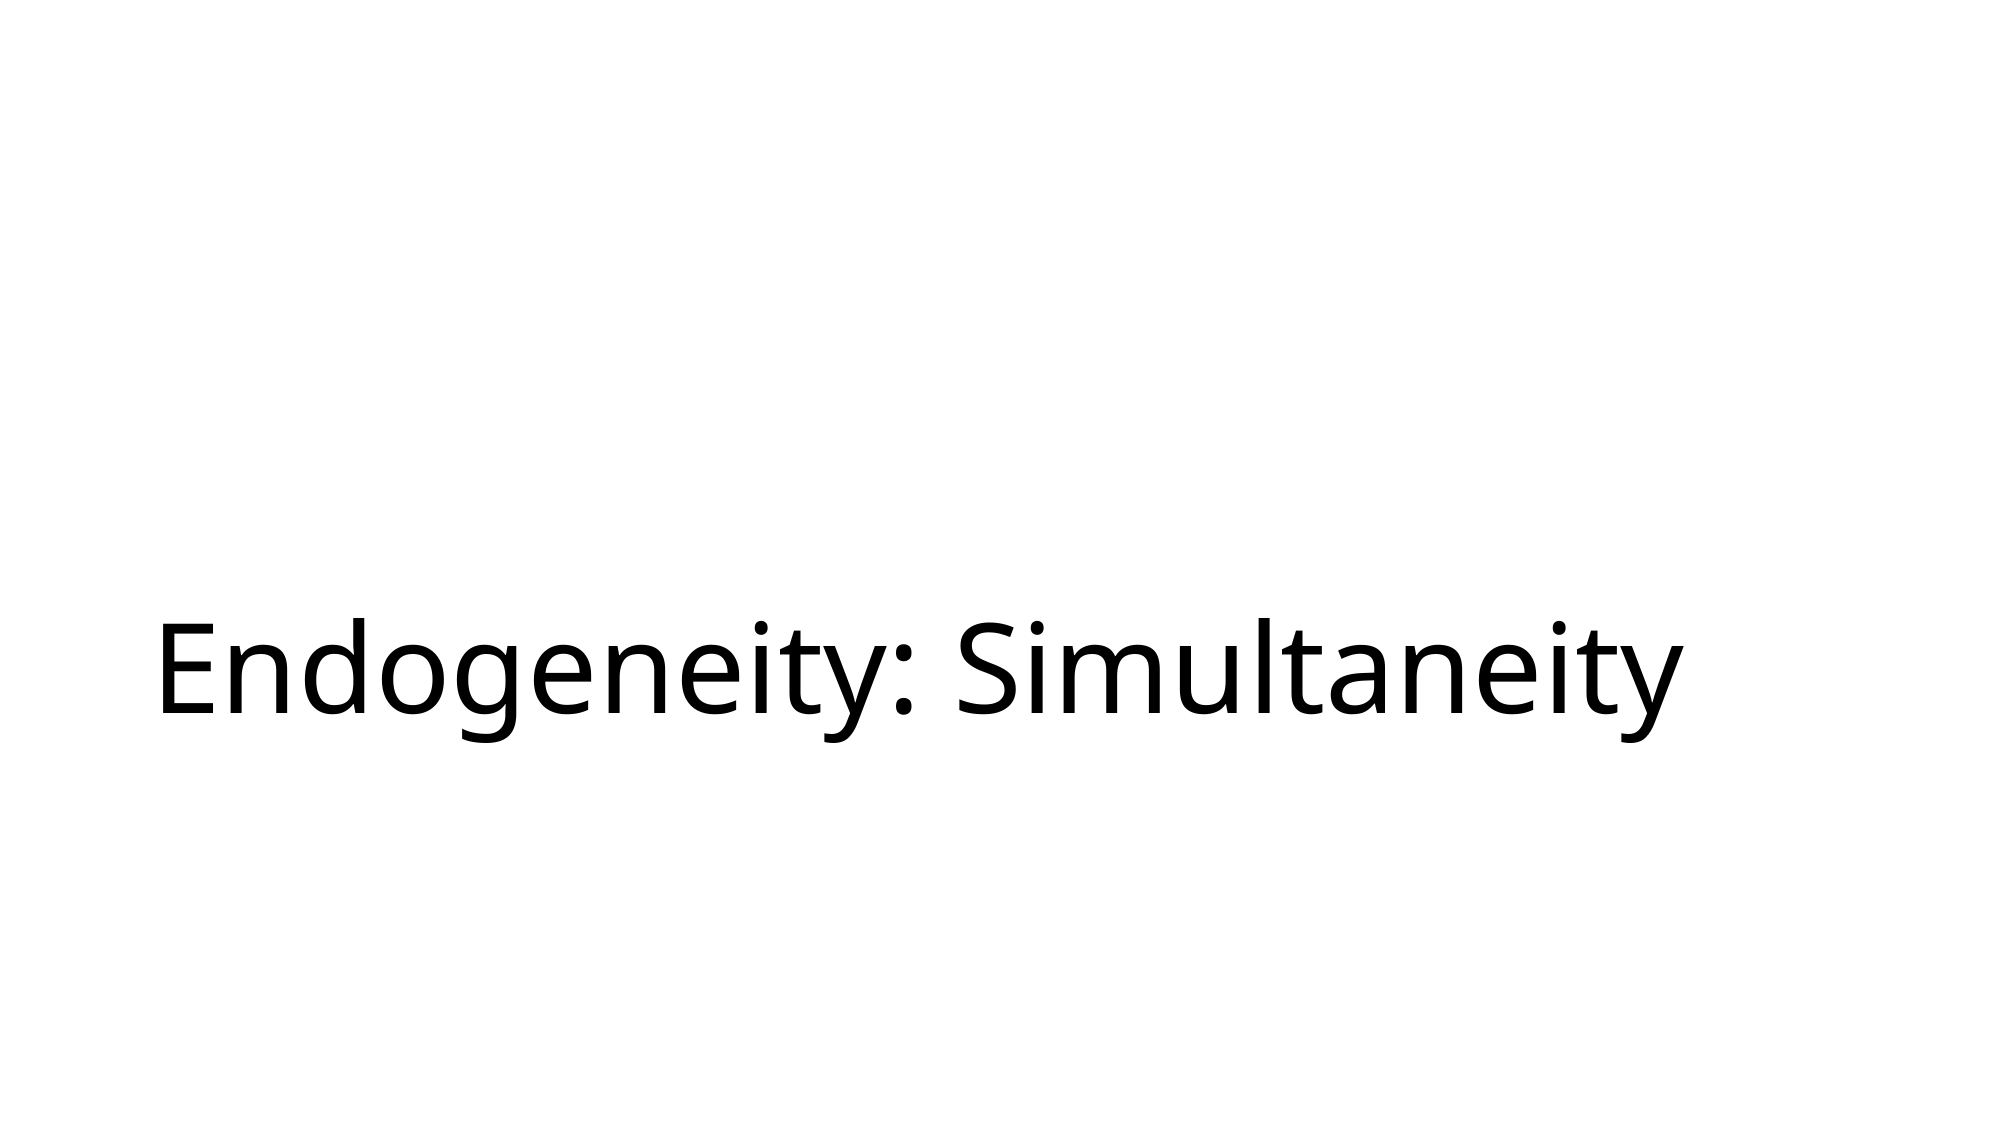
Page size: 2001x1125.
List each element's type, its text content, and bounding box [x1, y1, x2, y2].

title Endogeneity: Simultaneity [136, 280, 1862, 749]
